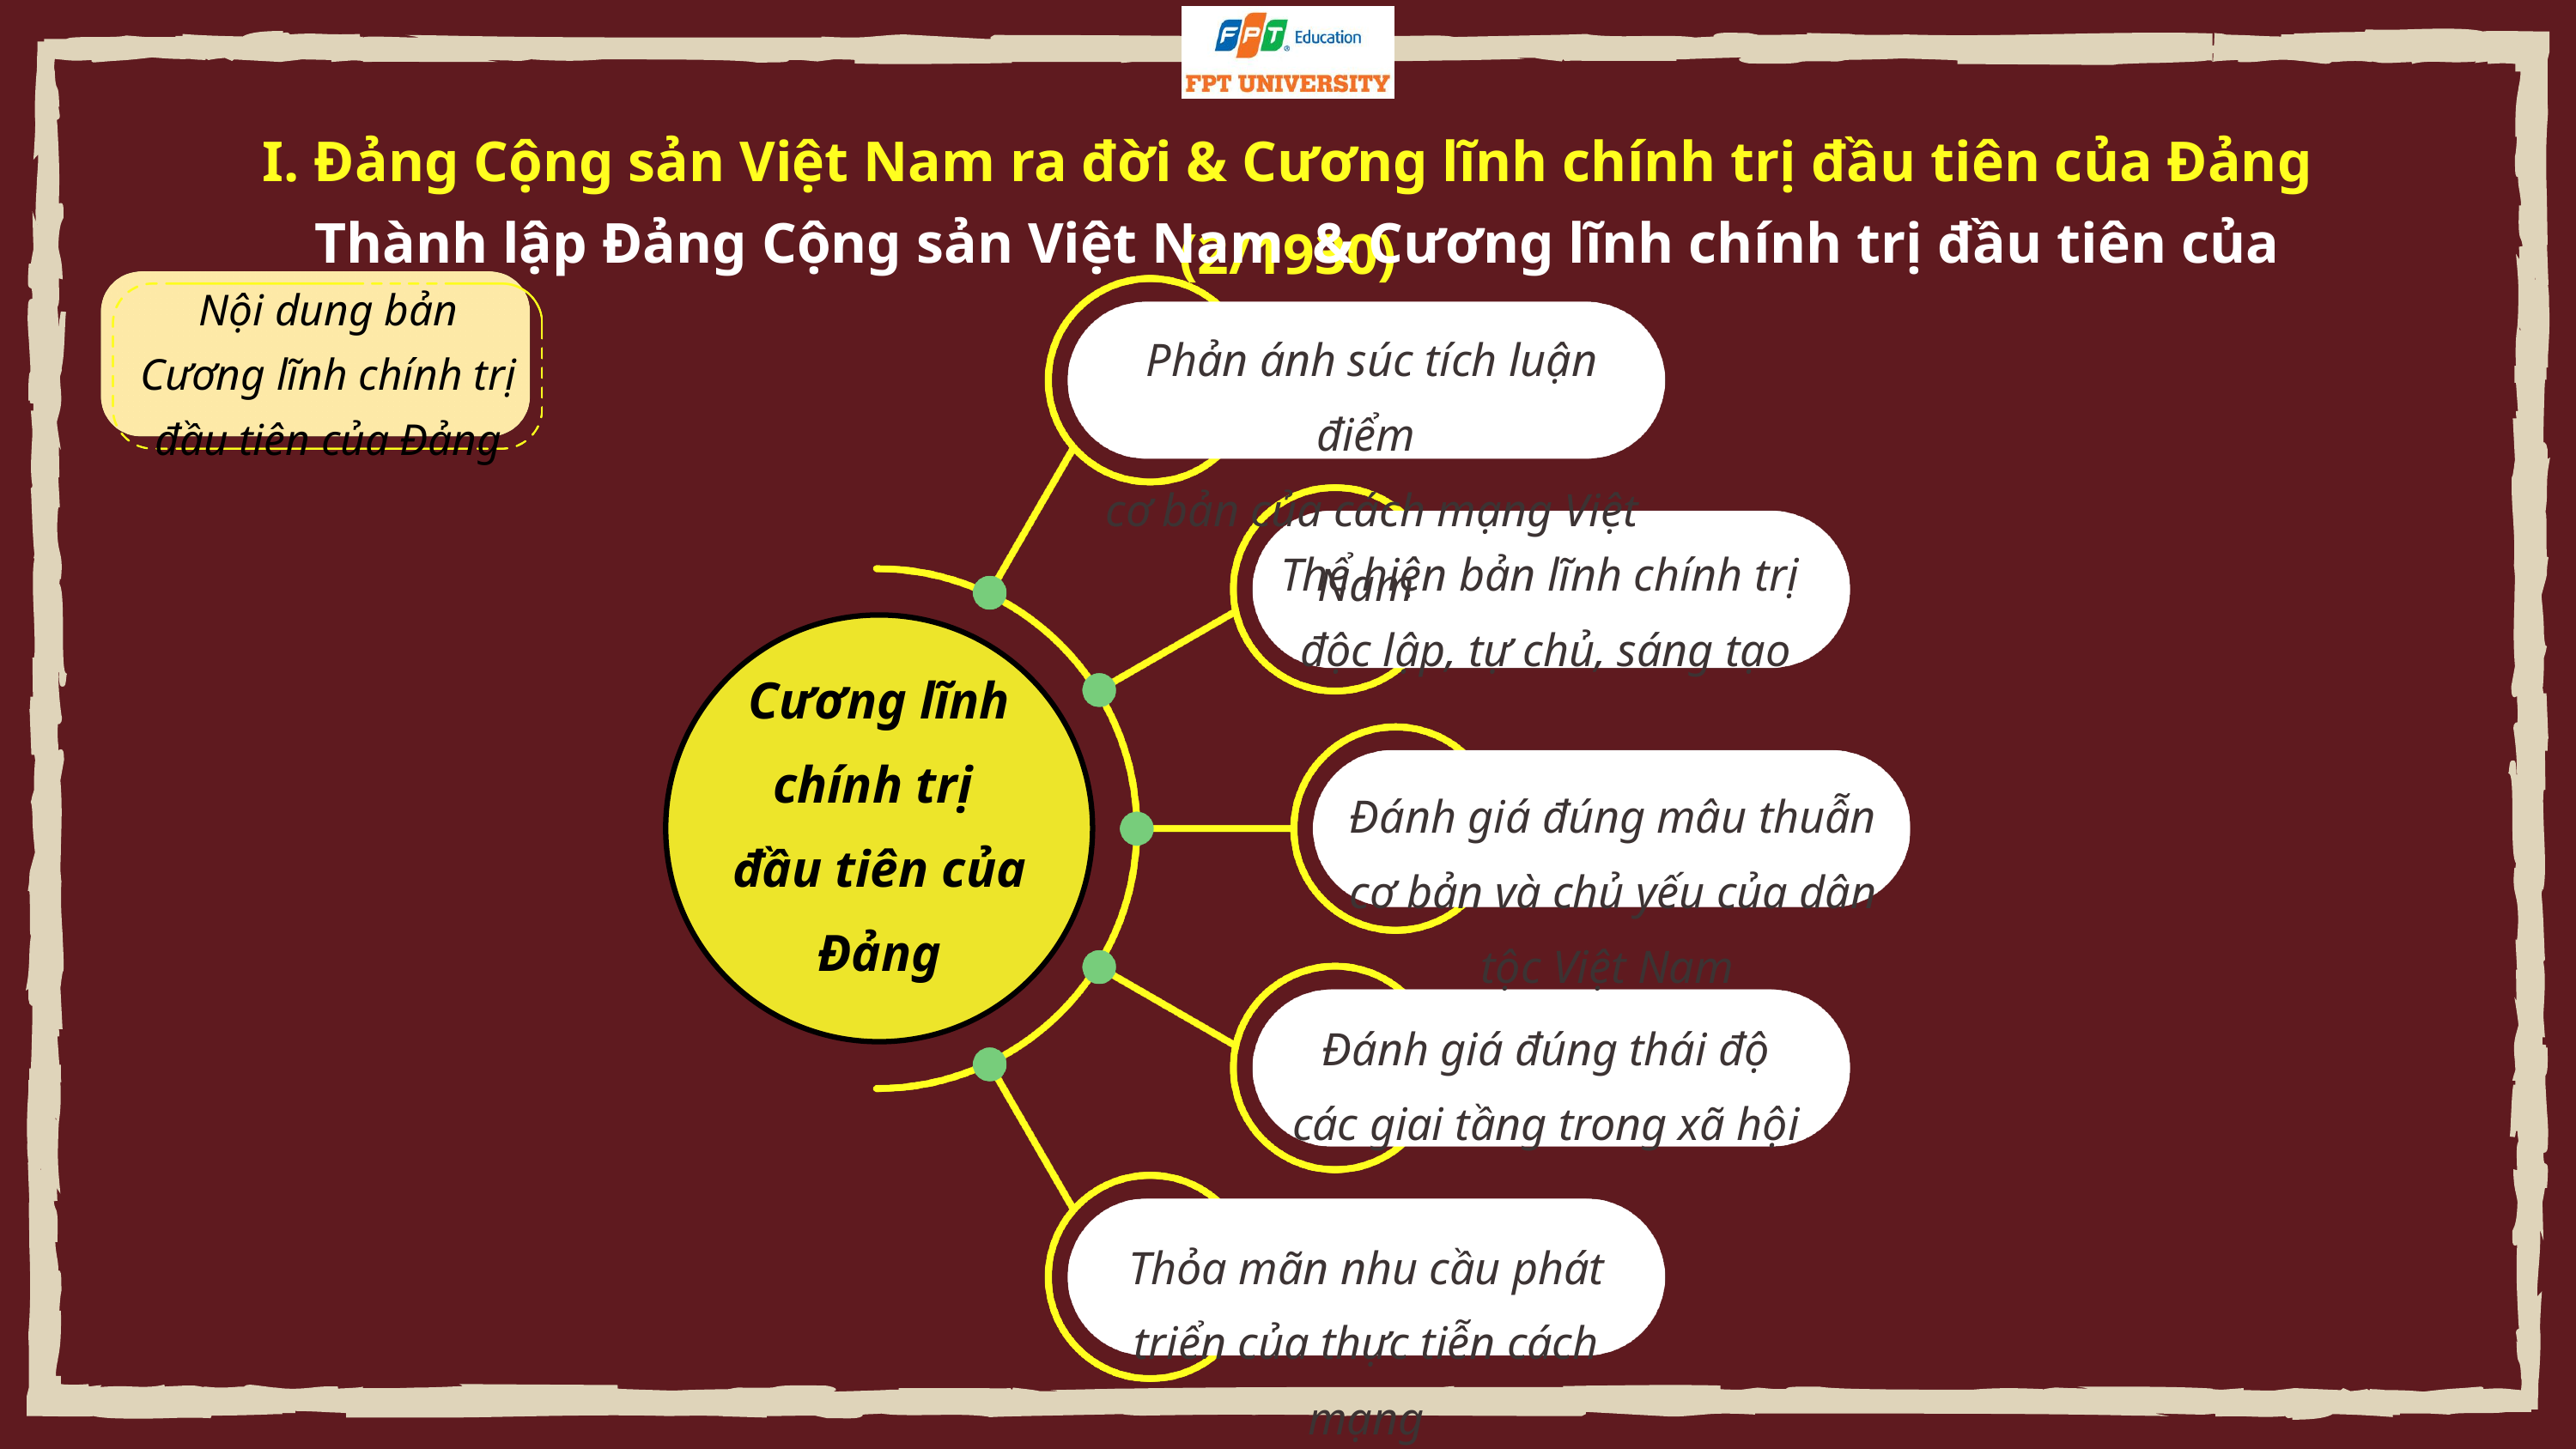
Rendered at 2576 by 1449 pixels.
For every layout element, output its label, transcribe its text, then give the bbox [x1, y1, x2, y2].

text_box Thành lập Đảng Cộng sản Việt Nam & Cương lĩnh chính trị đầu tiên của Đảng [286, 181, 2308, 367]
text_box [665, 275, 1911, 1382]
text_box [100, 271, 116, 450]
text_box Phản ánh súc tích luận điểm cơ bản của cách mạng Việt Nam [1092, 310, 1651, 611]
text_box [1394, 28, 2550, 1420]
text_box Đánh giá đúng mâu thuẫn cơ bản và chủ yếu của dân tộc Việt Nam [1323, 767, 1903, 993]
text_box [665, 615, 1093, 1042]
text_box Đánh giá đúng thái độ các giai tầng trong xã hội [1262, 998, 1841, 1149]
text_box Thể hiện bản lĩnh chính trị độc lập, tự chủ, sáng tạo [1266, 524, 1825, 676]
text_box Thỏa mãn nhu cầu phát triển của thực tiễn cách mạng [1087, 1218, 1645, 1444]
text_box Nội dung bản Cương lĩnh chính trị đầu tiên của Đảng [116, 269, 541, 464]
text_box I. Đảng Cộng sản Việt Nam ra đời & Cương lĩnh chính trị đầu tiên của Đảng (2/1930) [215, 100, 2361, 286]
text_box [1182, 6, 1394, 99]
text_box [26, 31, 1182, 1419]
